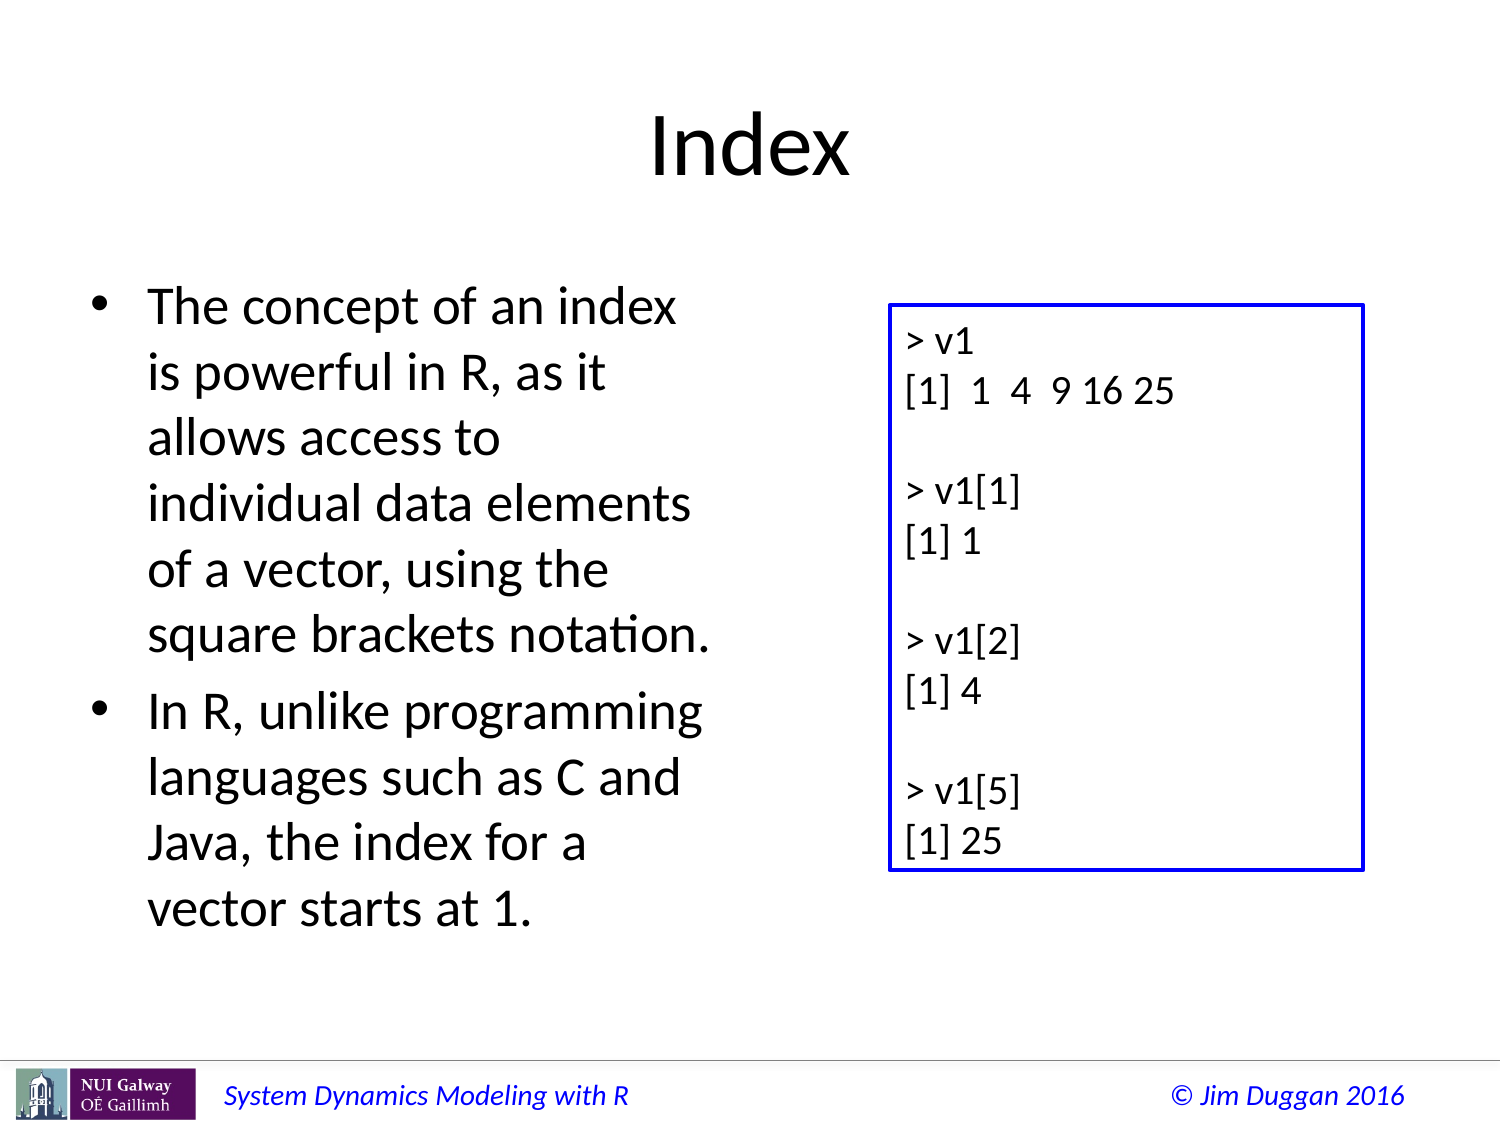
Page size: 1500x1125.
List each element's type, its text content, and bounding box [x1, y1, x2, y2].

title Index [75, 45, 1425, 233]
picture [15, 1066, 197, 1120]
list The concept of an index is powerful in R, as it allows access to individual data elements of a vector, using the square brackets notation. In R, unlike programming languages such as C and Java, the index for a vector starts at 1. [75, 262, 738, 1005]
text_box > v1 [1] 1 4 9 16 25 > v1[1] [1] 1 > v1[2] [1] 4 > v1[5] [1] 25 [888, 303, 1365, 872]
